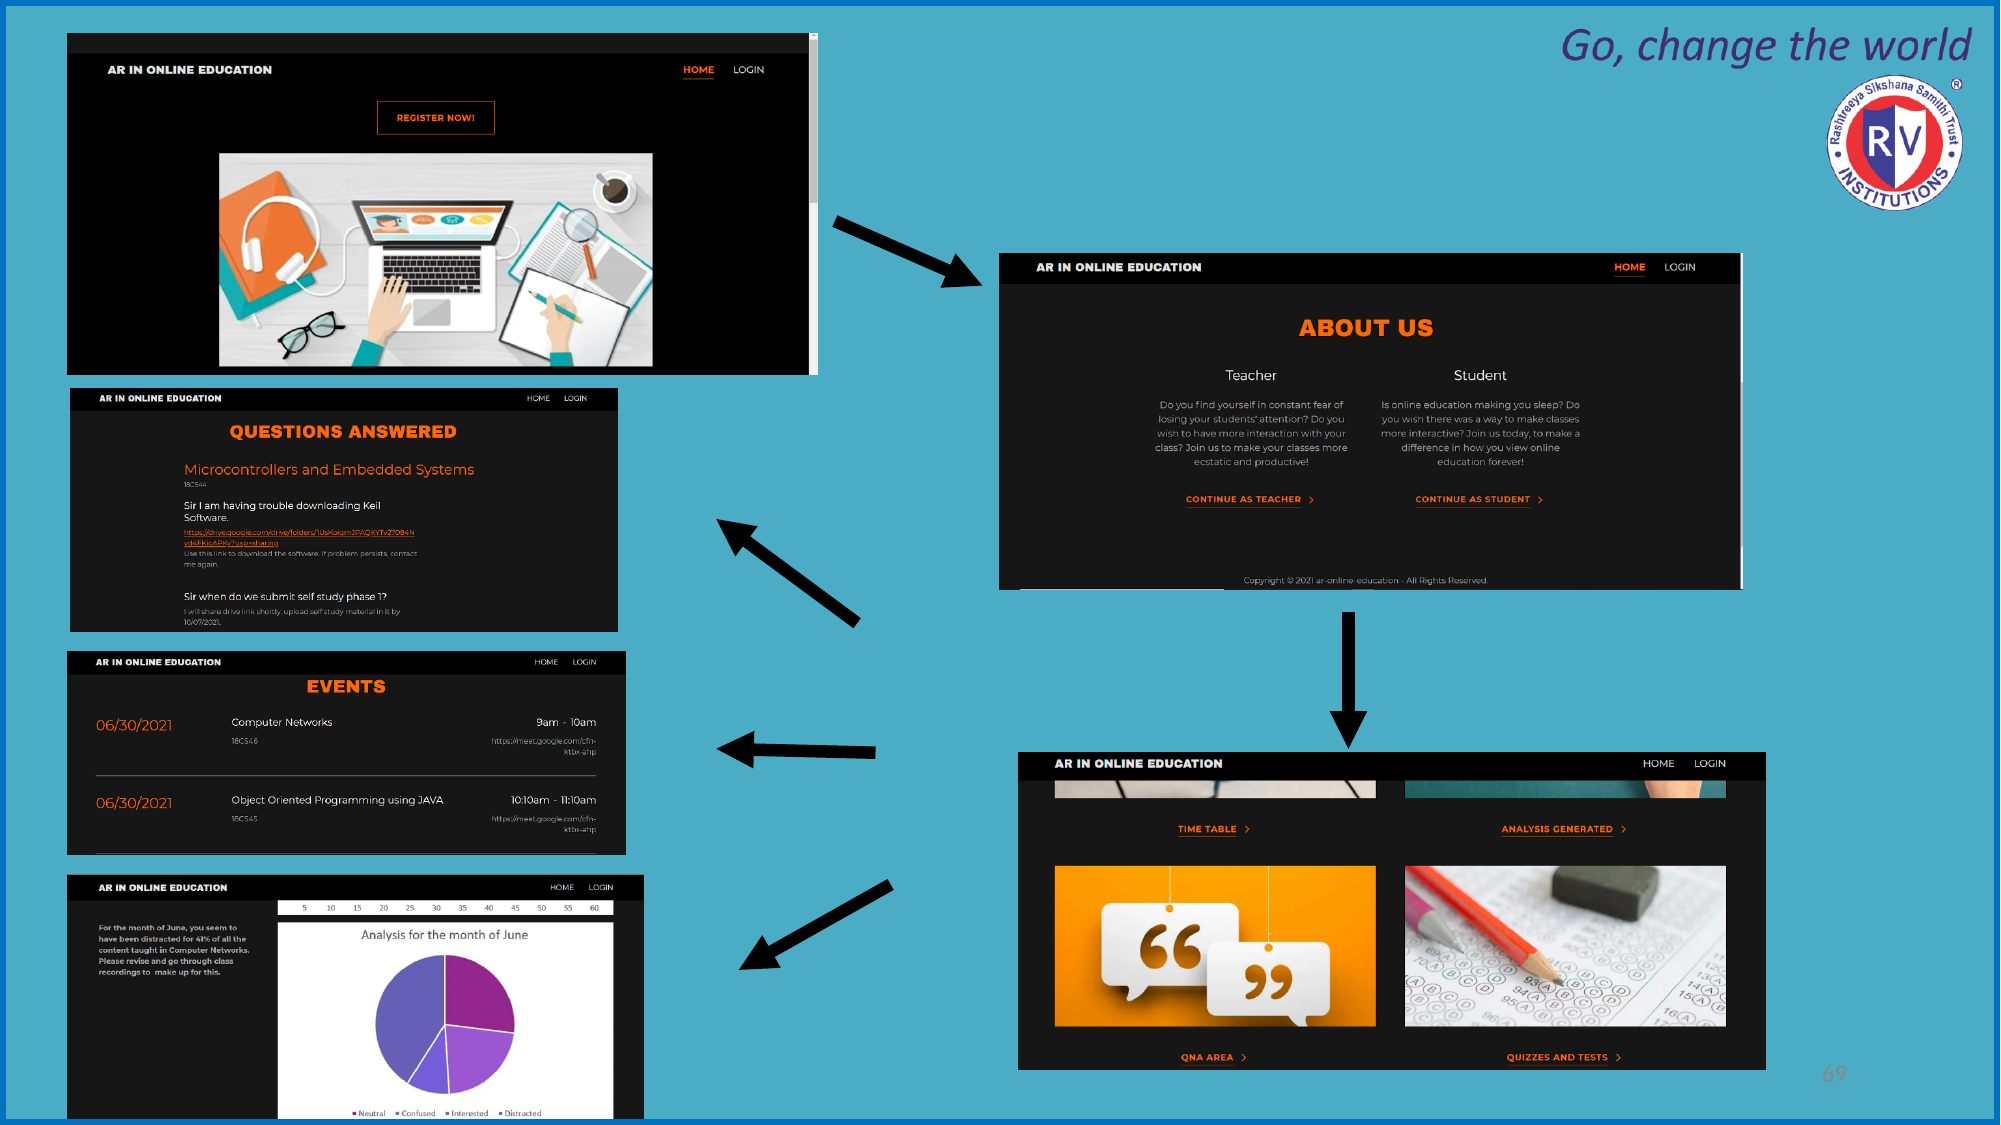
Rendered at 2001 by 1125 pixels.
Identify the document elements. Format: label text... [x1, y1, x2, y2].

picture [1018, 752, 1766, 1071]
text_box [738, 884, 891, 971]
slide_number 69 [1412, 1042, 1863, 1103]
picture [67, 873, 644, 1125]
picture [67, 650, 627, 855]
picture [1512, 0, 2000, 222]
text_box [716, 748, 876, 753]
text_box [716, 518, 858, 624]
picture [999, 253, 1743, 590]
picture [67, 32, 818, 376]
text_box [834, 220, 983, 286]
picture [70, 388, 618, 632]
text_box [0, 0, 2000, 1125]
